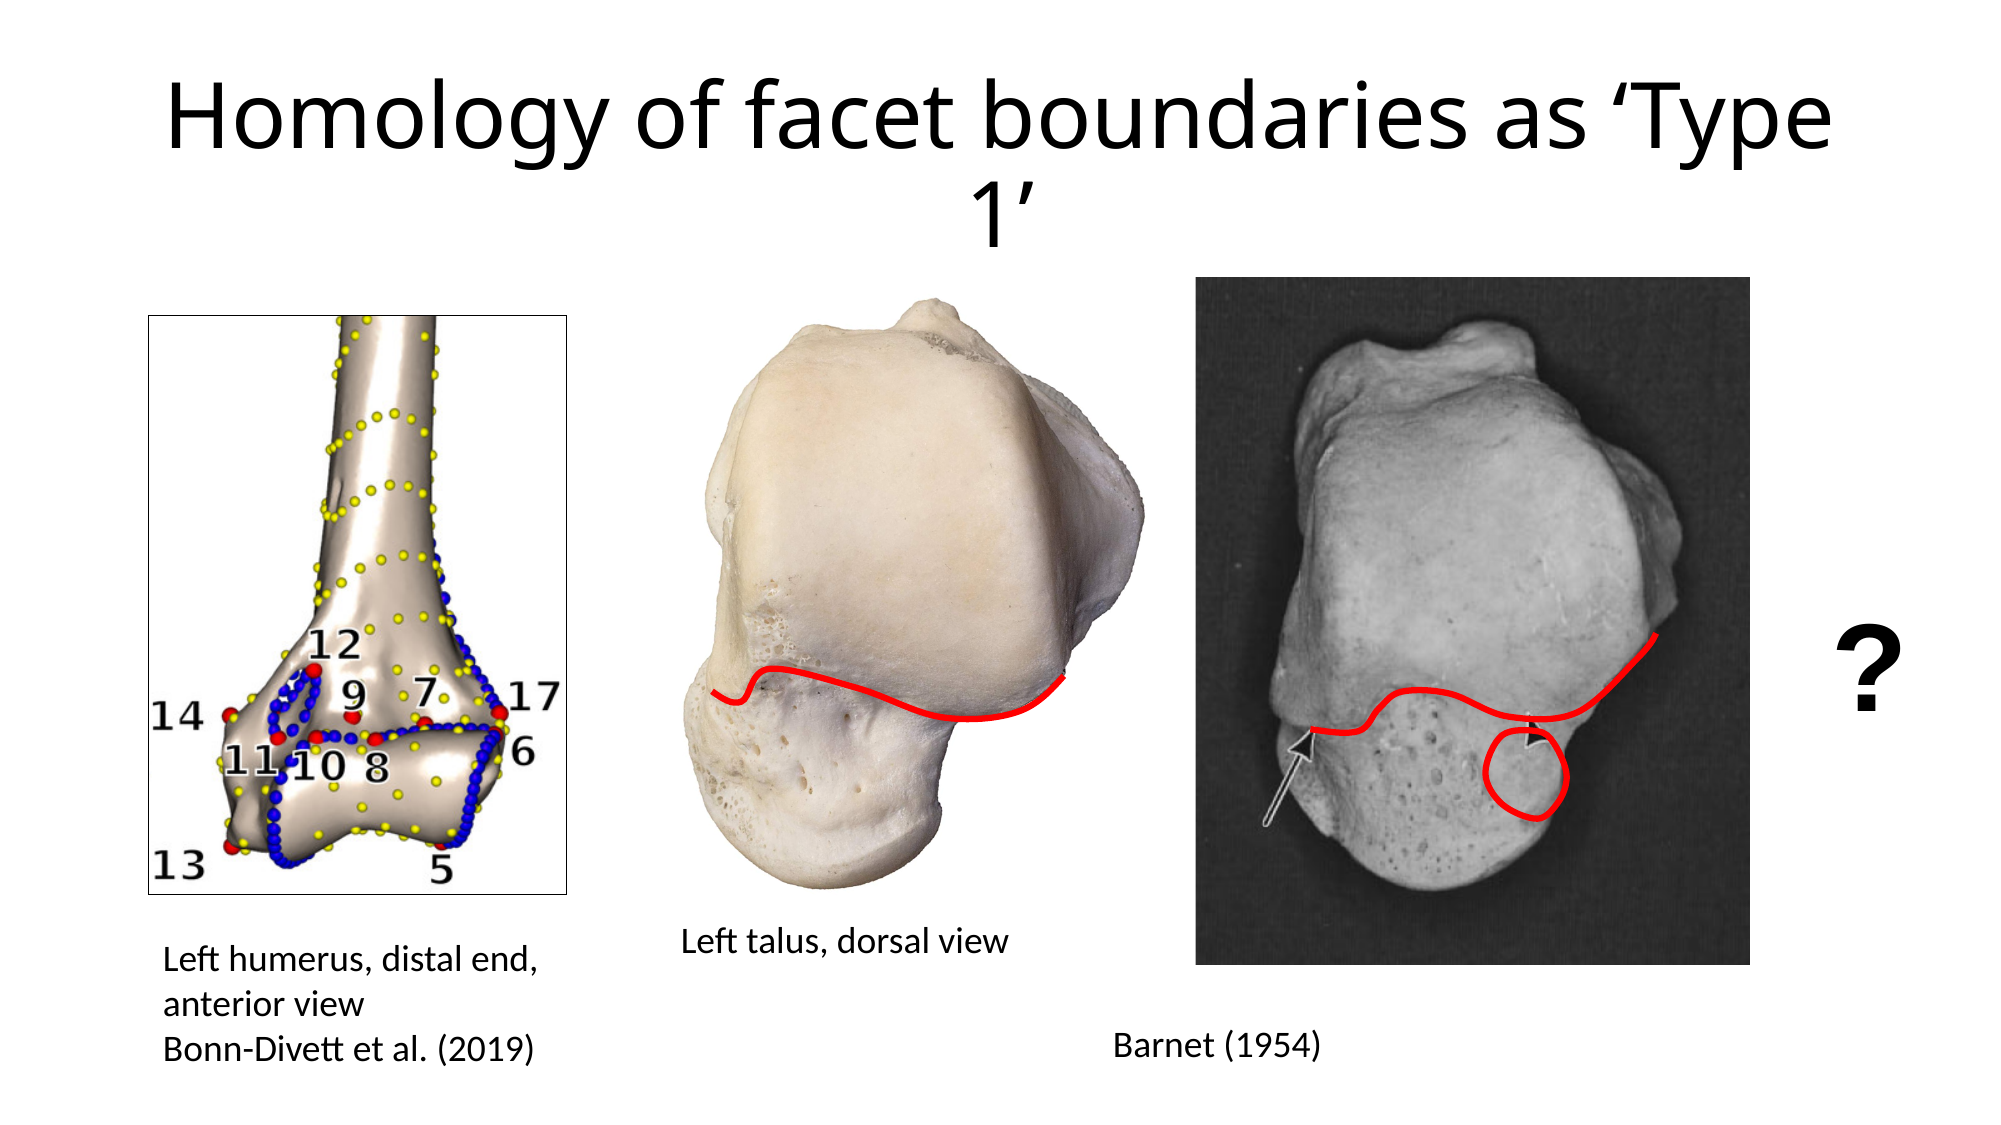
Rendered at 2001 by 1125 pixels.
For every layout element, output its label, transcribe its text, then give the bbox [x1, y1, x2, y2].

text_box Left talus, dorsal view [666, 908, 1130, 969]
text_box ? [1816, 578, 1923, 744]
picture [148, 315, 567, 895]
text_box Left humerus, distal end, anterior view Bonn-Divett et al. (2019) [148, 926, 612, 1077]
picture [573, 201, 1751, 965]
title Homology of facet boundaries as ‘Type 1’ [137, 59, 1863, 278]
text_box Barnet (1954) [1098, 1012, 1355, 1073]
